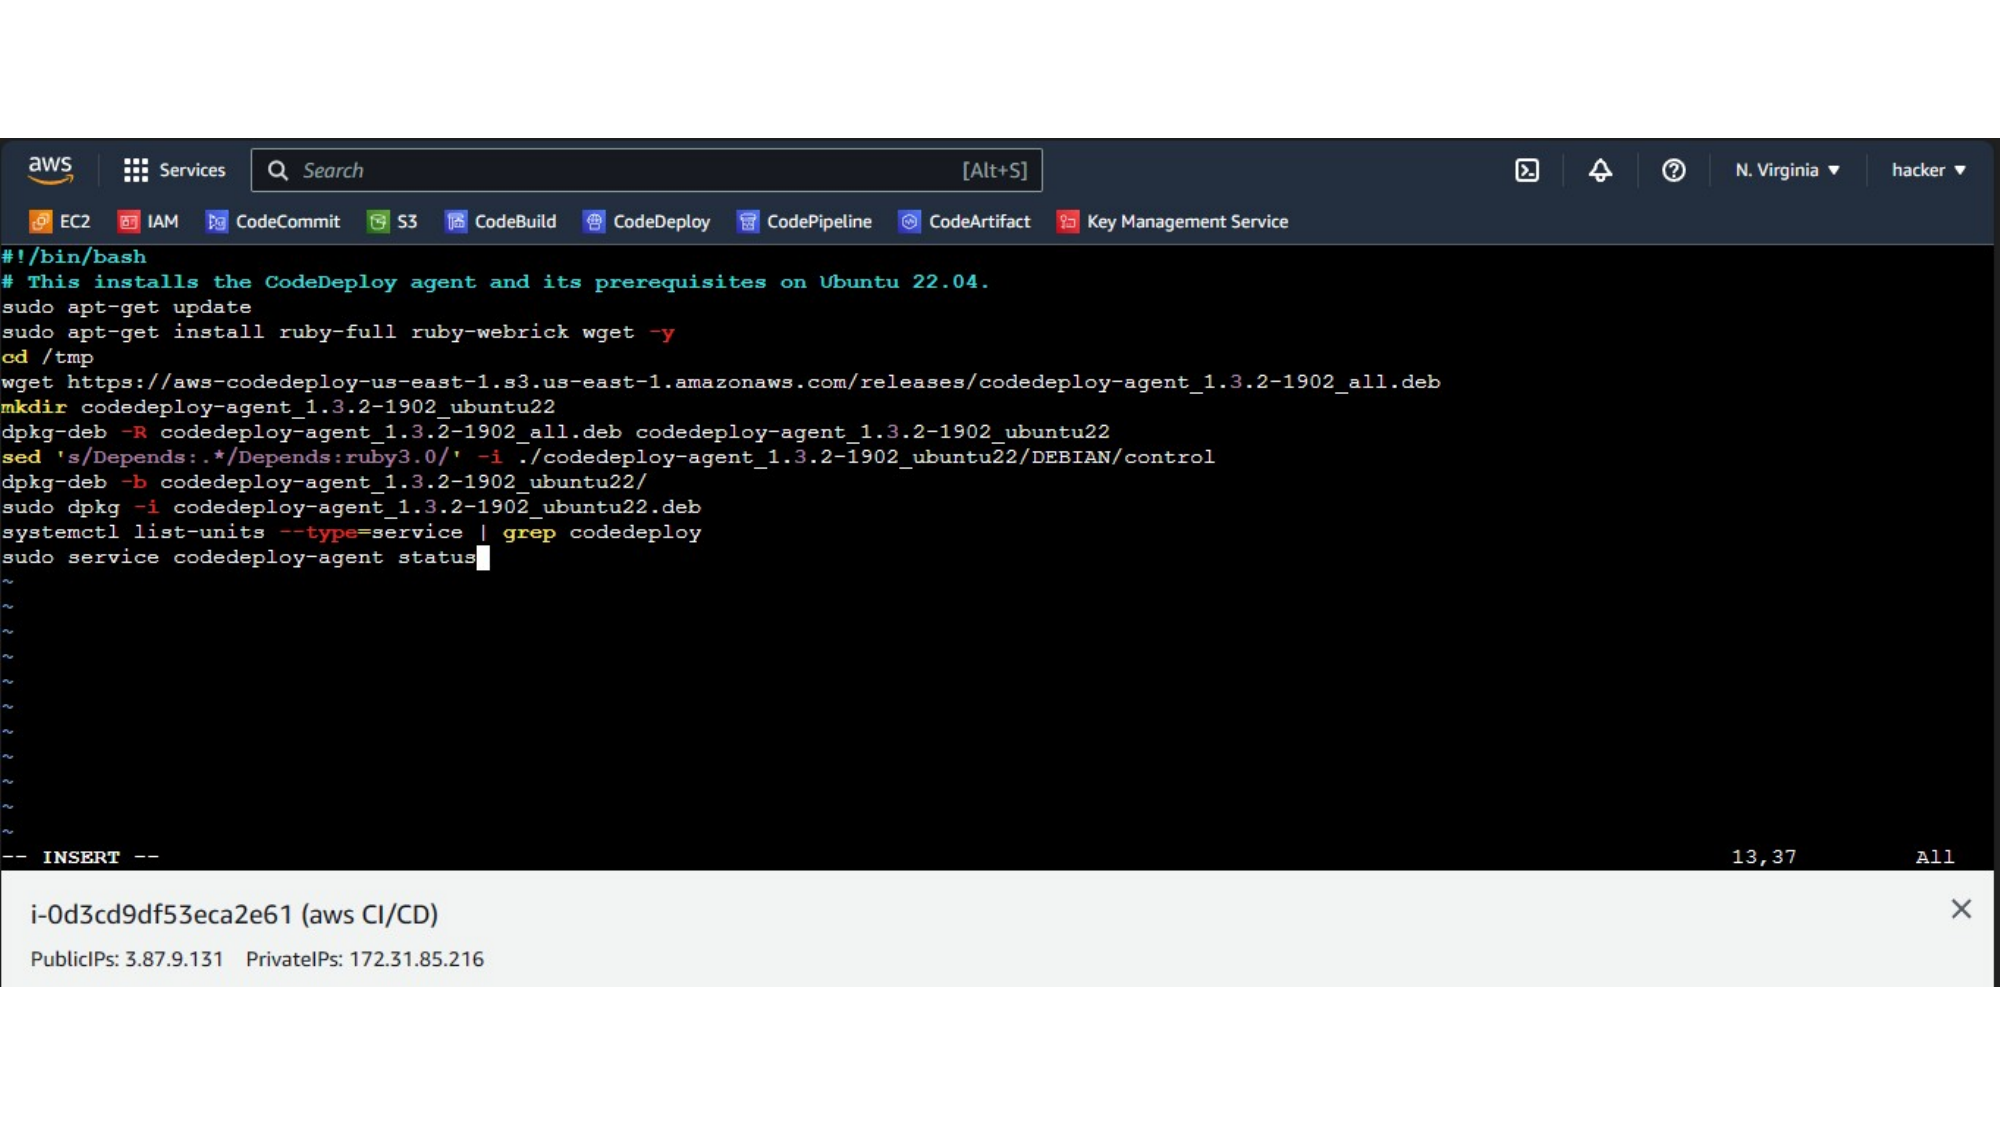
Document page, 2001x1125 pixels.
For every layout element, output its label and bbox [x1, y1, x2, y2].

picture [0, 138, 2000, 987]
